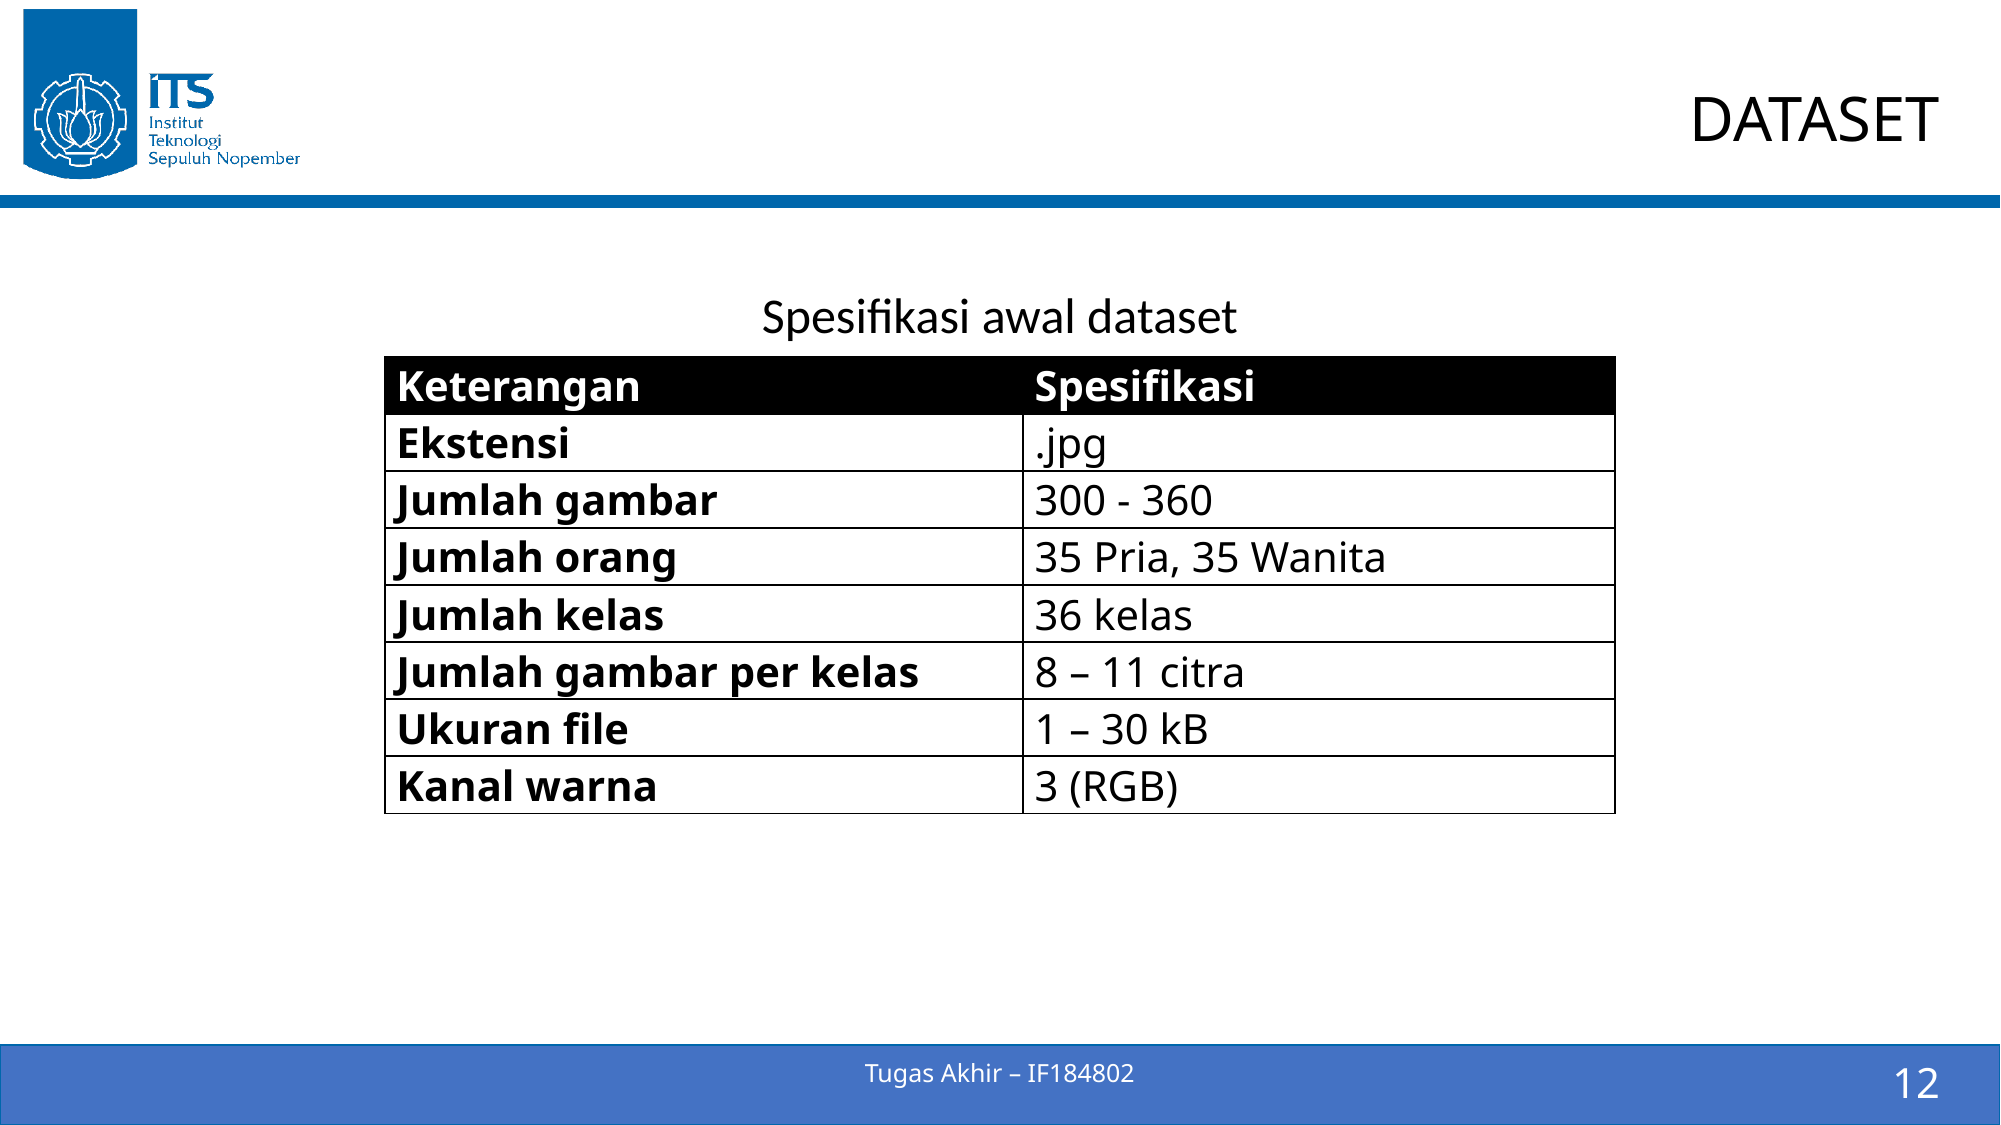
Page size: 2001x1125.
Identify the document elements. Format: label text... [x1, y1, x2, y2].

table_cell .jpg [1024, 415, 1614, 470]
slide_number 12 [1505, 1055, 1956, 1116]
picture [13, 0, 308, 189]
footer Tugas Akhir – IF184802 [662, 1042, 1338, 1103]
table_cell 3 (RGB) [1024, 757, 1614, 813]
table_cell Ekstensi [386, 415, 1022, 470]
table_cell 8 – 11 citra [1024, 643, 1614, 698]
table_header Spesifikasi [1024, 358, 1614, 413]
table_cell Jumlah kelas [386, 586, 1022, 641]
table_cell Jumlah gambar per kelas [386, 643, 1022, 698]
table_cell 1 – 30 kB [1024, 700, 1614, 755]
text_box Spesifikasi awal dataset [741, 276, 1259, 352]
table_cell Kanal warna [386, 757, 1022, 813]
table_cell Ukuran file [386, 700, 1022, 755]
table_header Keterangan [386, 358, 1022, 413]
title DATASET [308, 35, 1956, 161]
text_box [0, 1044, 2000, 1125]
table_cell 35 Pria, 35 Wanita [1024, 529, 1614, 584]
table_cell Jumlah gambar [386, 472, 1022, 527]
table_cell Jumlah orang [386, 529, 1022, 584]
table_cell 300 - 360 [1024, 472, 1614, 527]
table_cell 36 kelas [1024, 586, 1614, 641]
